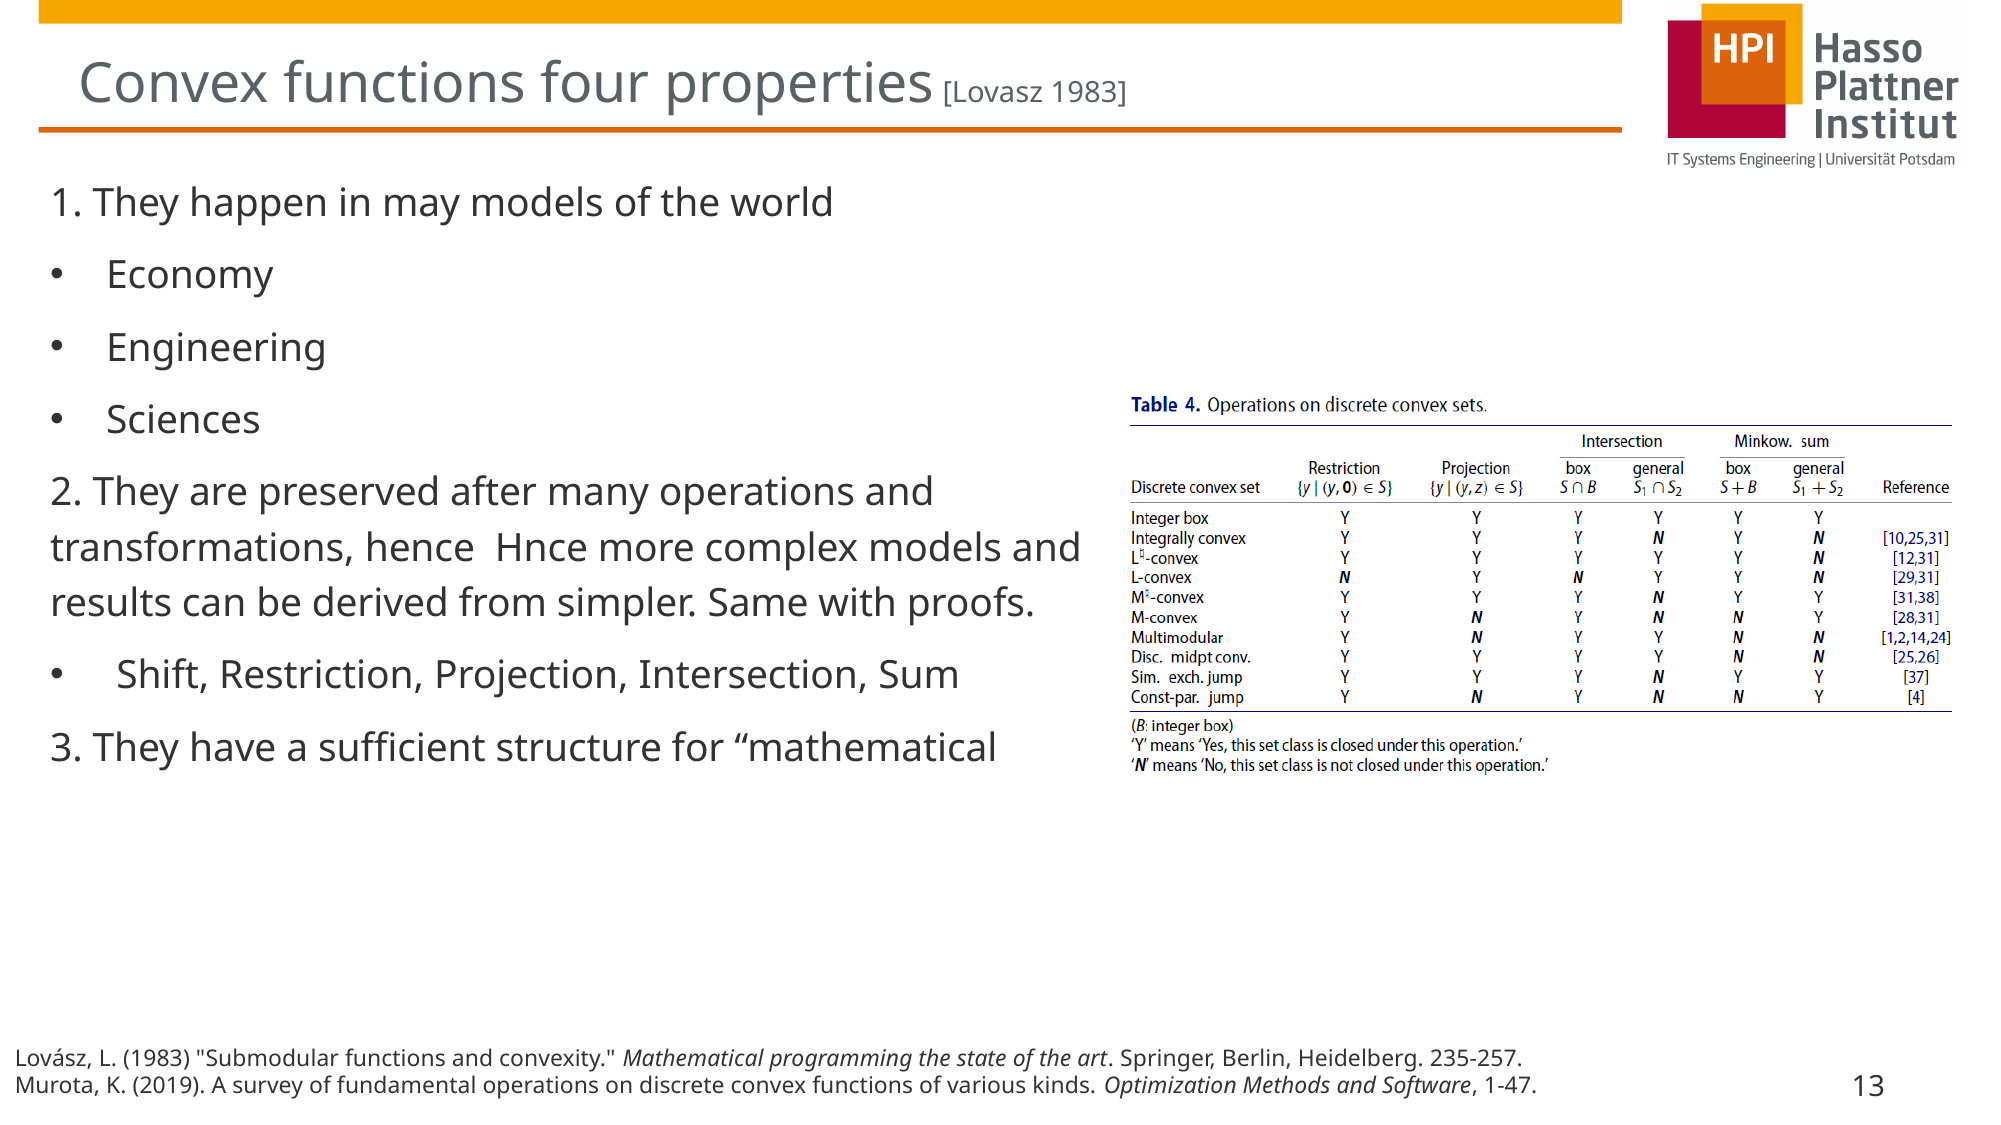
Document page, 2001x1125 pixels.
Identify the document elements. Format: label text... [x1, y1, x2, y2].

picture [1124, 389, 1961, 777]
text_box Lovász, L. (1983) "Submodular functions and convexity." Mathematical programming the state of the art. Springer, Berlin, Heidelberg. 235-257. Murota, K. (2019). A survey of fundamental operations on discrete convex functions of various kinds. Optimization Methods and Software, 1-47. [0, 1035, 1967, 1106]
title Convex functions four properties [Lovasz 1983] [78, 23, 1583, 115]
list 1. They happen in may models of the world Economy Engineering Sciences 2. They are preserved after many operations and transformations, hence Hnce more complex models and results can be derived from simpler. Same with proofs. Shift, Restriction, Projection, Intersection, Sum 3. They have a sufficient structure for “mathematical [50, 168, 1101, 832]
picture [1664, 0, 1965, 170]
